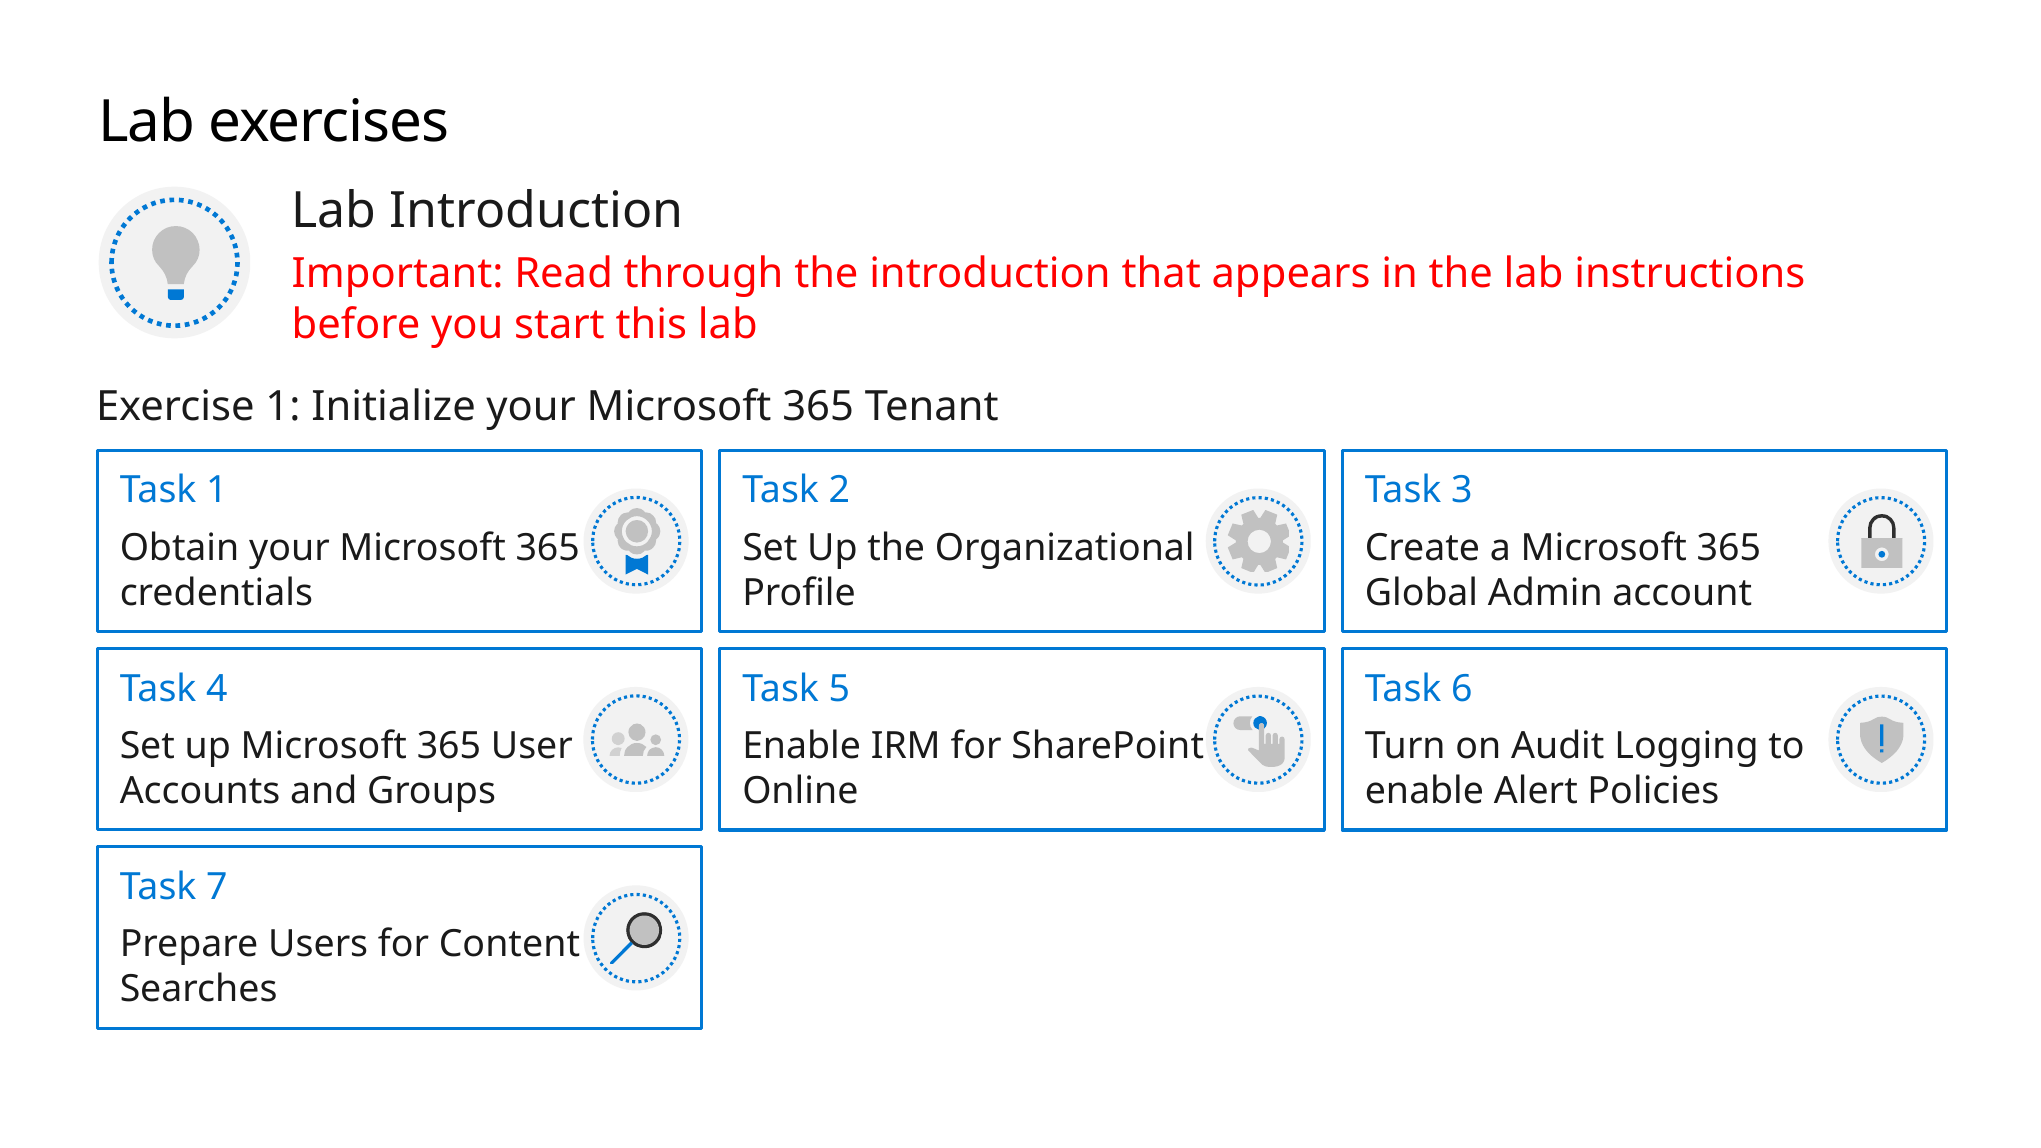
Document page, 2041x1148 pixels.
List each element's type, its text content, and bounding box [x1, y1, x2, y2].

text_box Task 2 Set Up the Organizational Profile [719, 449, 1325, 632]
text_box Task 4 Set up Microsoft 365 User Accounts and Groups [97, 648, 703, 831]
text_box Task 6 Turn on Audit Logging to enable Alert Policies [1341, 648, 1948, 831]
picture [1827, 686, 1934, 793]
text_box Task 5 Enable IRM for SharePoint Online [719, 648, 1325, 831]
picture [1205, 488, 1311, 594]
text_box Task 7 Prepare Users for Content Searches [97, 846, 703, 1029]
picture [1827, 488, 1934, 594]
text_box Task 3 Create a Microsoft 365 Global Admin account [1341, 449, 1948, 632]
text_box Task 1 Obtain your Microsoft 365 credentials [97, 449, 703, 632]
picture [583, 488, 689, 594]
picture [1205, 686, 1311, 793]
title Lab exercises [98, 83, 1943, 156]
picture [98, 186, 251, 339]
picture [582, 686, 689, 793]
text_box Exercise 1: Initialize your Microsoft 365 Tenant [96, 378, 1020, 430]
text_box Lab Introduction Important: Read through the introduction that appears in the lab instructions before you start this lab [291, 177, 1942, 347]
picture [583, 884, 689, 991]
